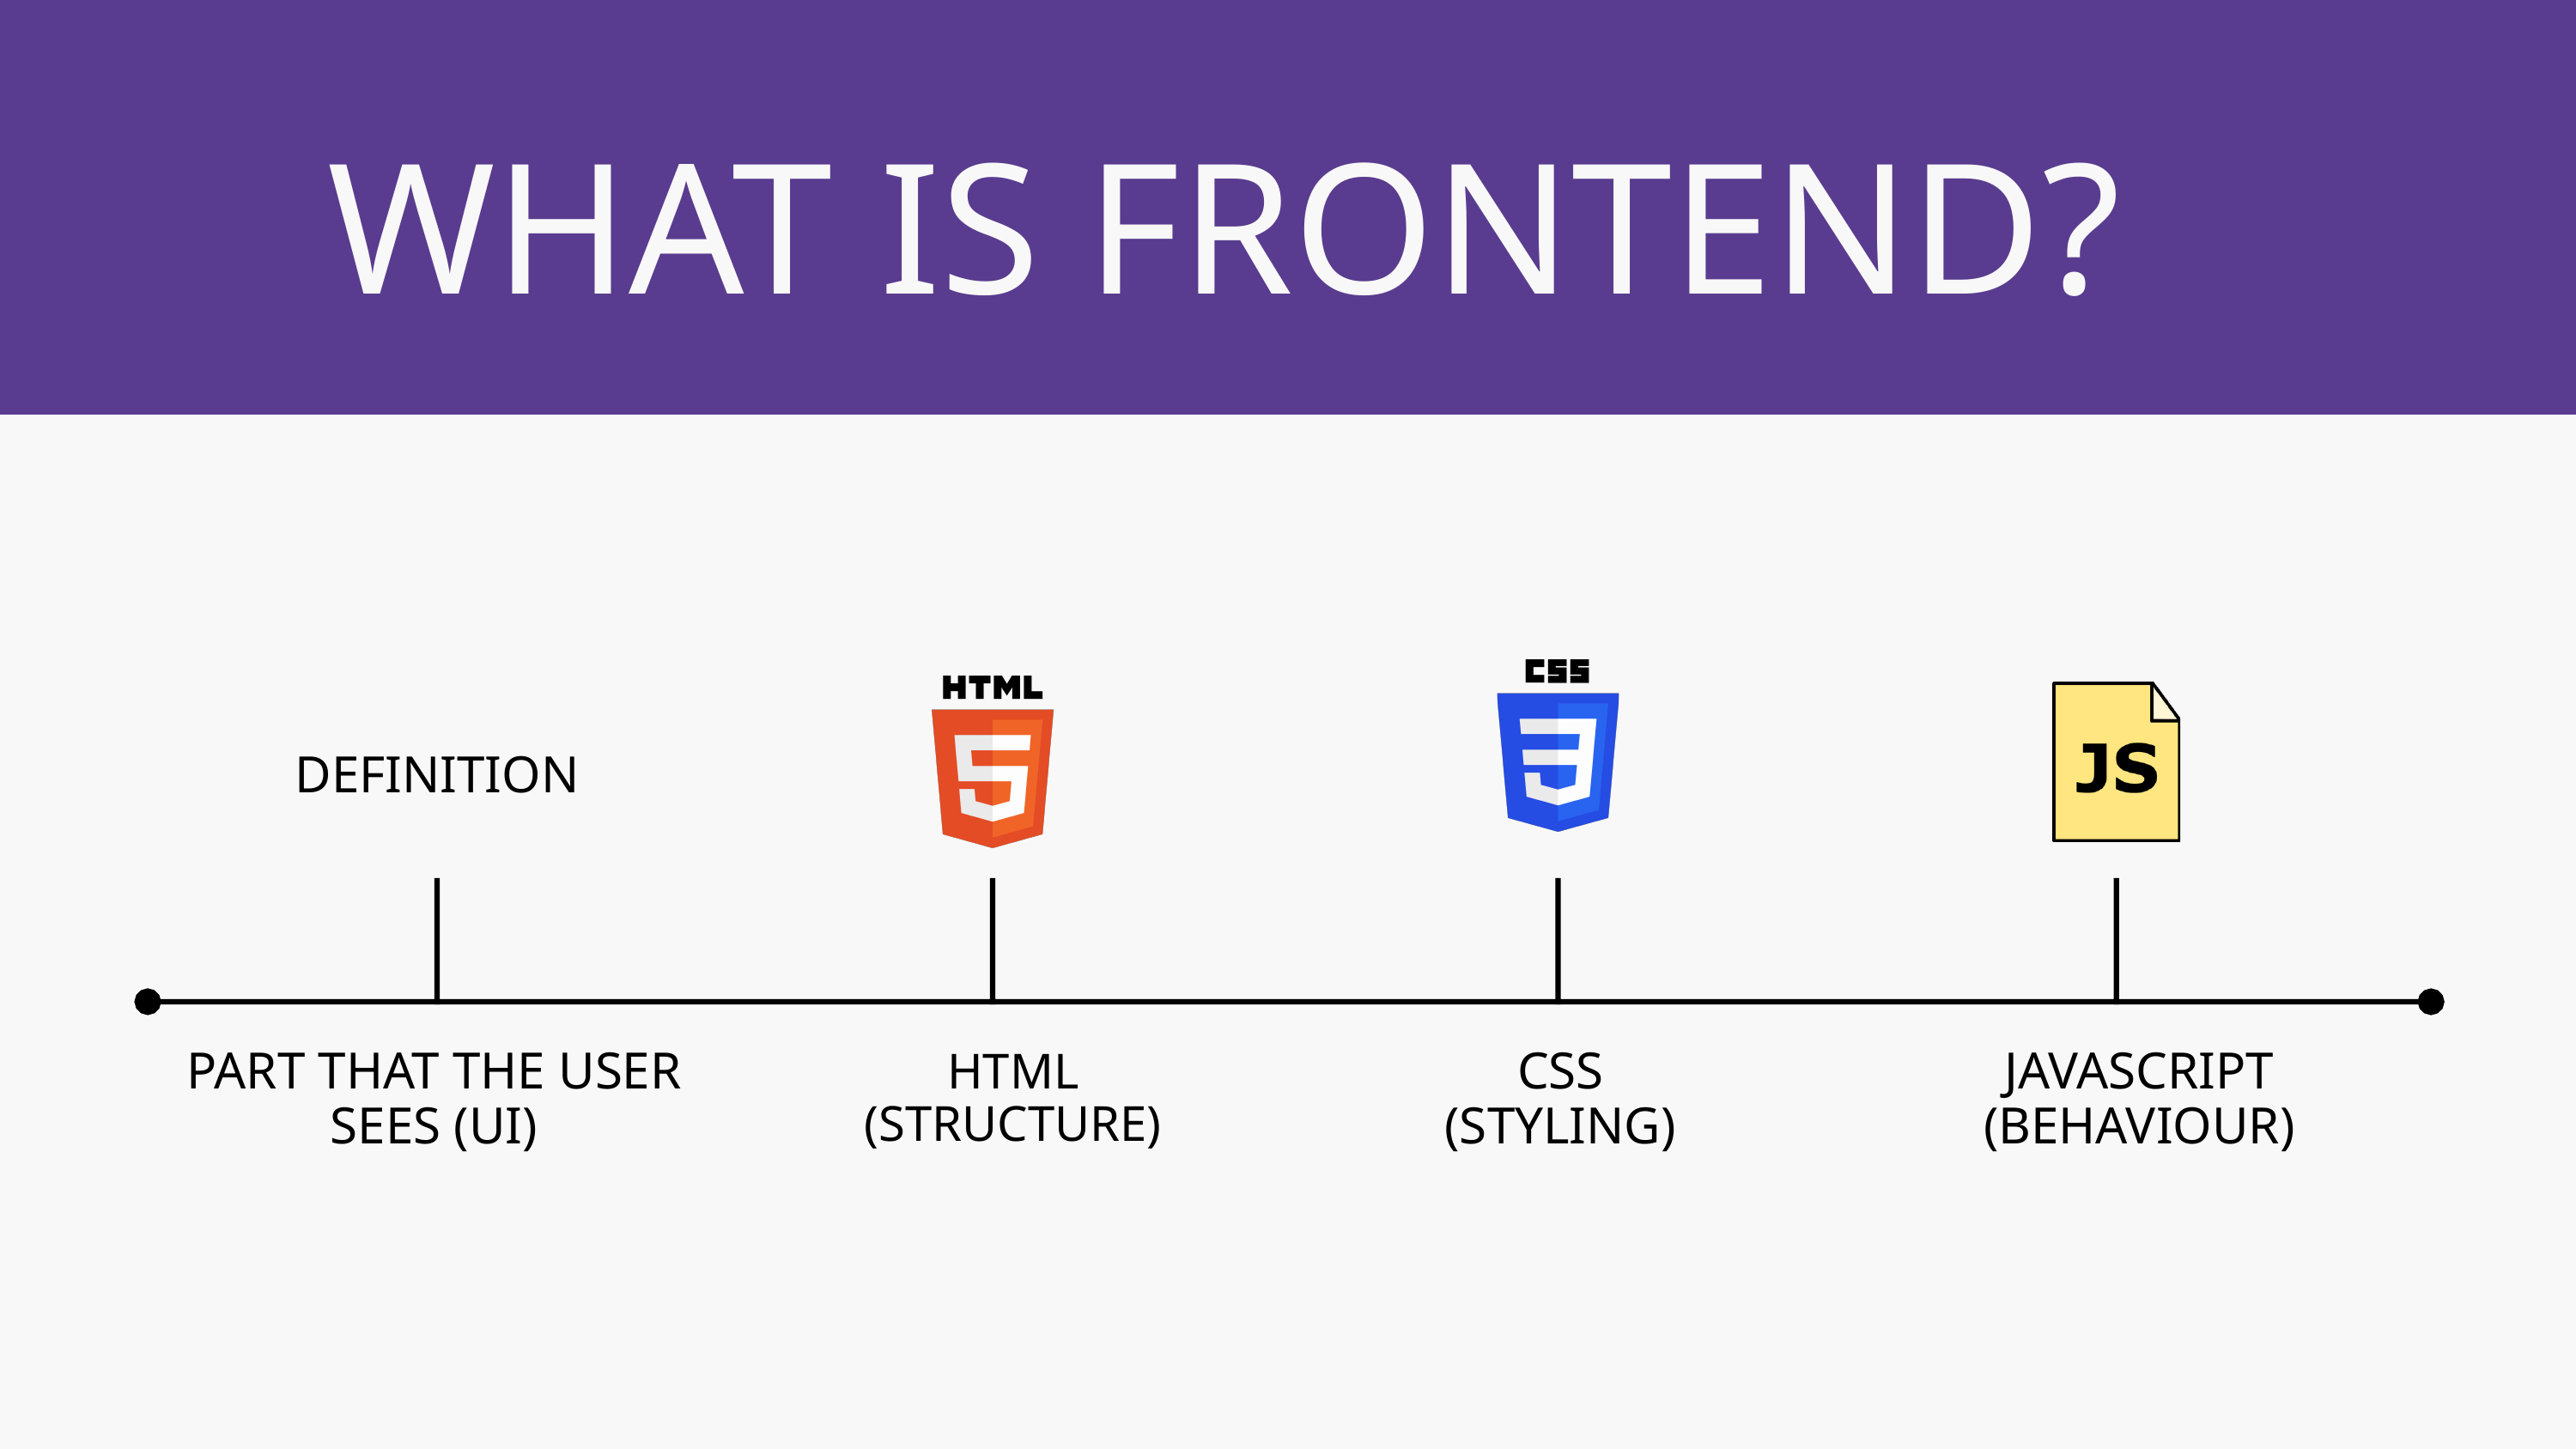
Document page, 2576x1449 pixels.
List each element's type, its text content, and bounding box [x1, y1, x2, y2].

text_box [138, 992, 1076, 1011]
text_box WHAT IS FRONTEND? [1502, 130, 2140, 330]
text_box HTML (STRUCTURE) [760, 1045, 1076, 1152]
text_box PART THAT THE USER SEES (UI) [181, 1043, 687, 1155]
text_box [2052, 682, 2181, 842]
text_box JAVASCRIPT (BEHAVIOUR) [1813, 1043, 2466, 1155]
text_box WHAT IS FRONTEND? [308, 130, 1076, 330]
text_box [932, 676, 1054, 848]
text_box [1502, 992, 2440, 1011]
text_box DEFINITION [185, 748, 690, 803]
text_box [1079, 0, 1496, 1449]
text_box CSS (STYLING) [1502, 1043, 1813, 1155]
text_box [1502, 659, 1619, 832]
